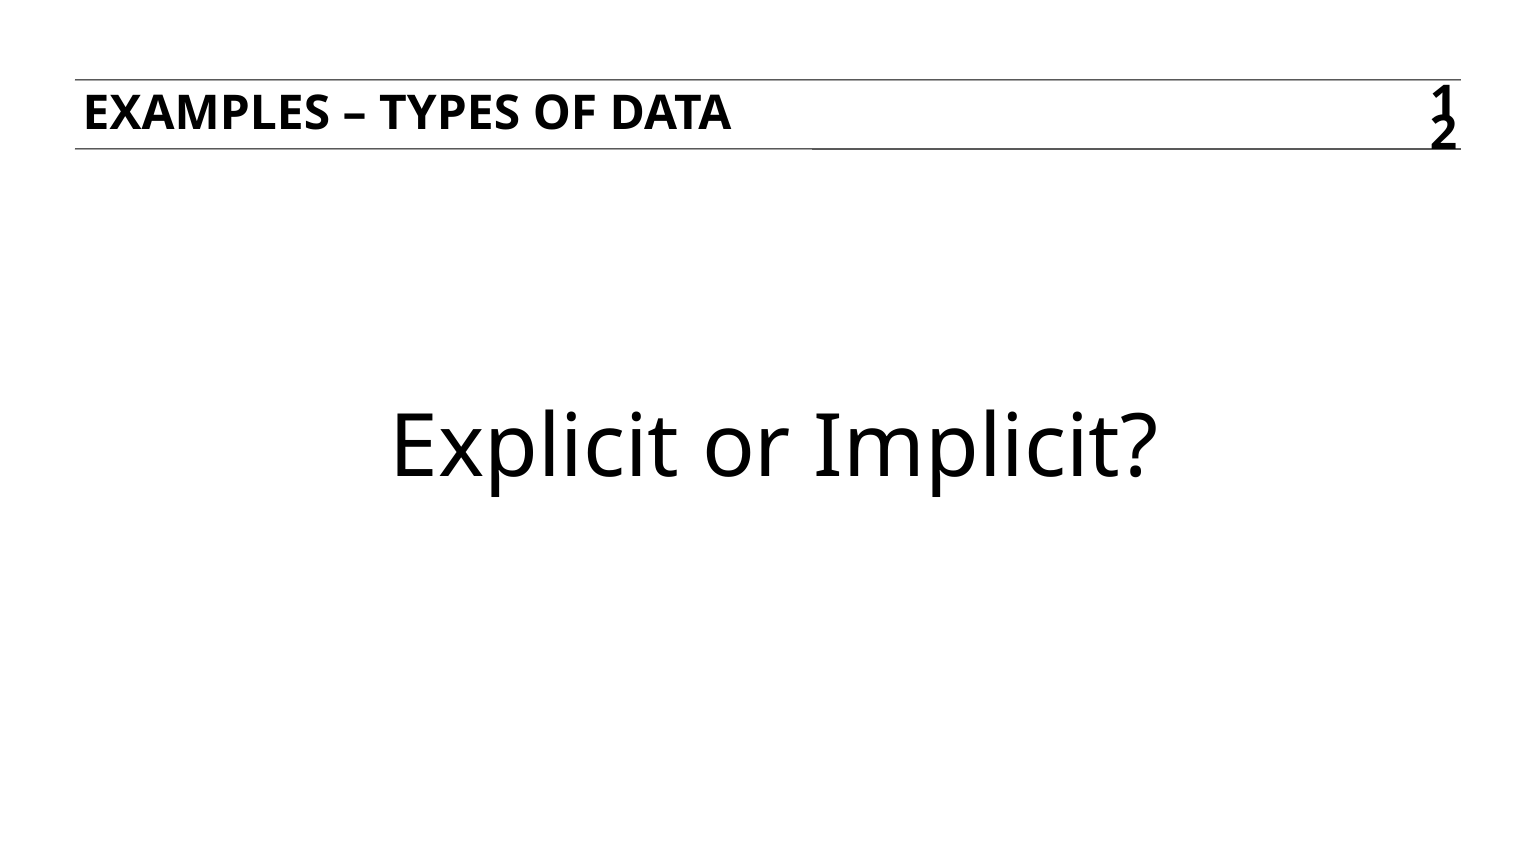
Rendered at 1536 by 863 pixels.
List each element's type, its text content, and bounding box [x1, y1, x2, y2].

text_box Explicit or Implicit? [374, 381, 1174, 501]
list Examples – Types of data [67, 81, 1118, 132]
slide_number 12 [1419, 86, 1461, 138]
